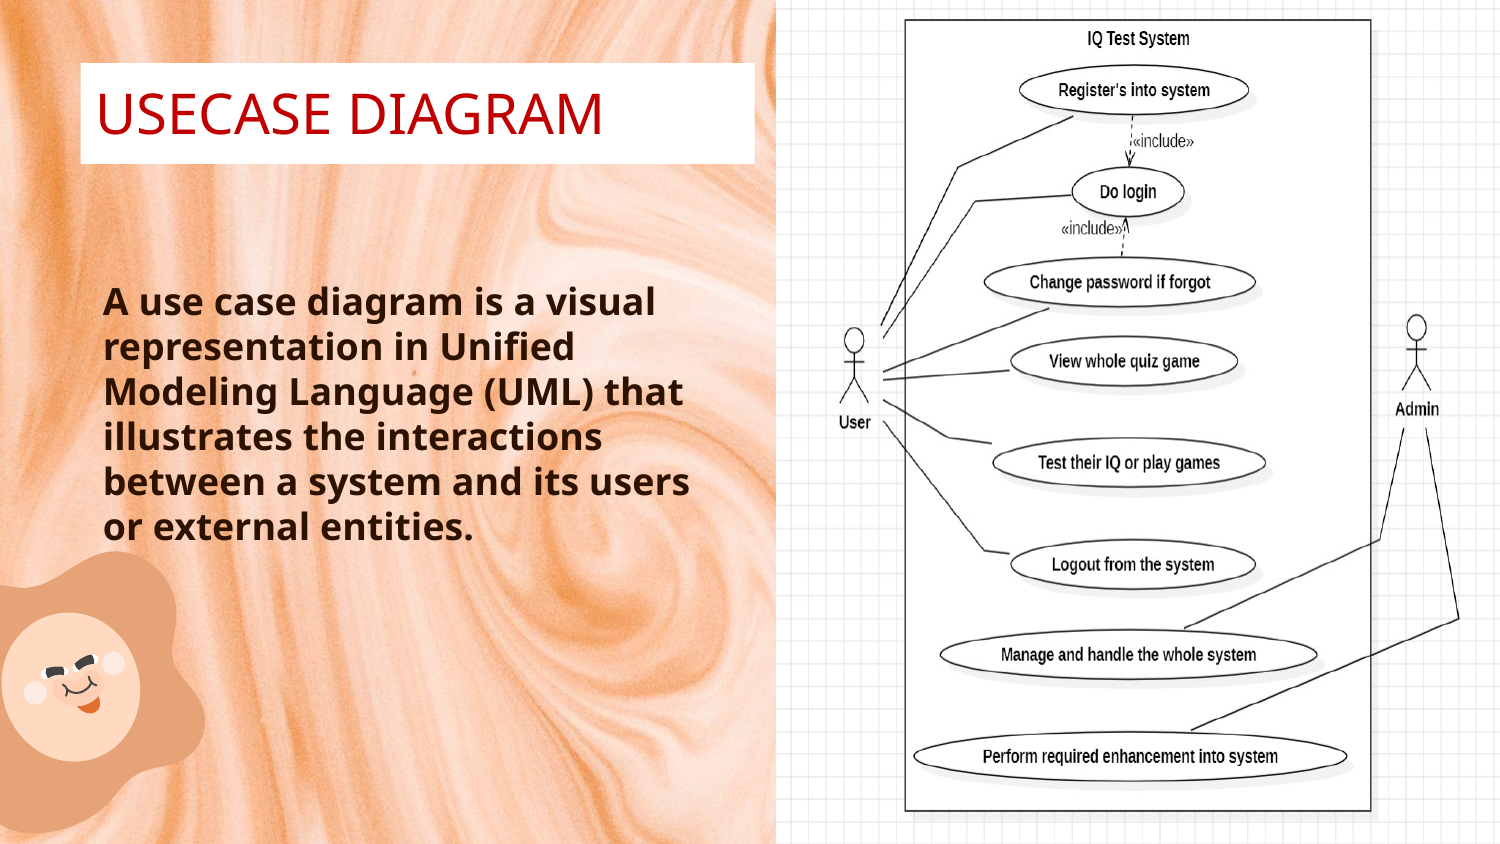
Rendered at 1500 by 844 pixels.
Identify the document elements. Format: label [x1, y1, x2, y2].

text_box [0, 551, 206, 834]
picture [0, 0, 1500, 844]
